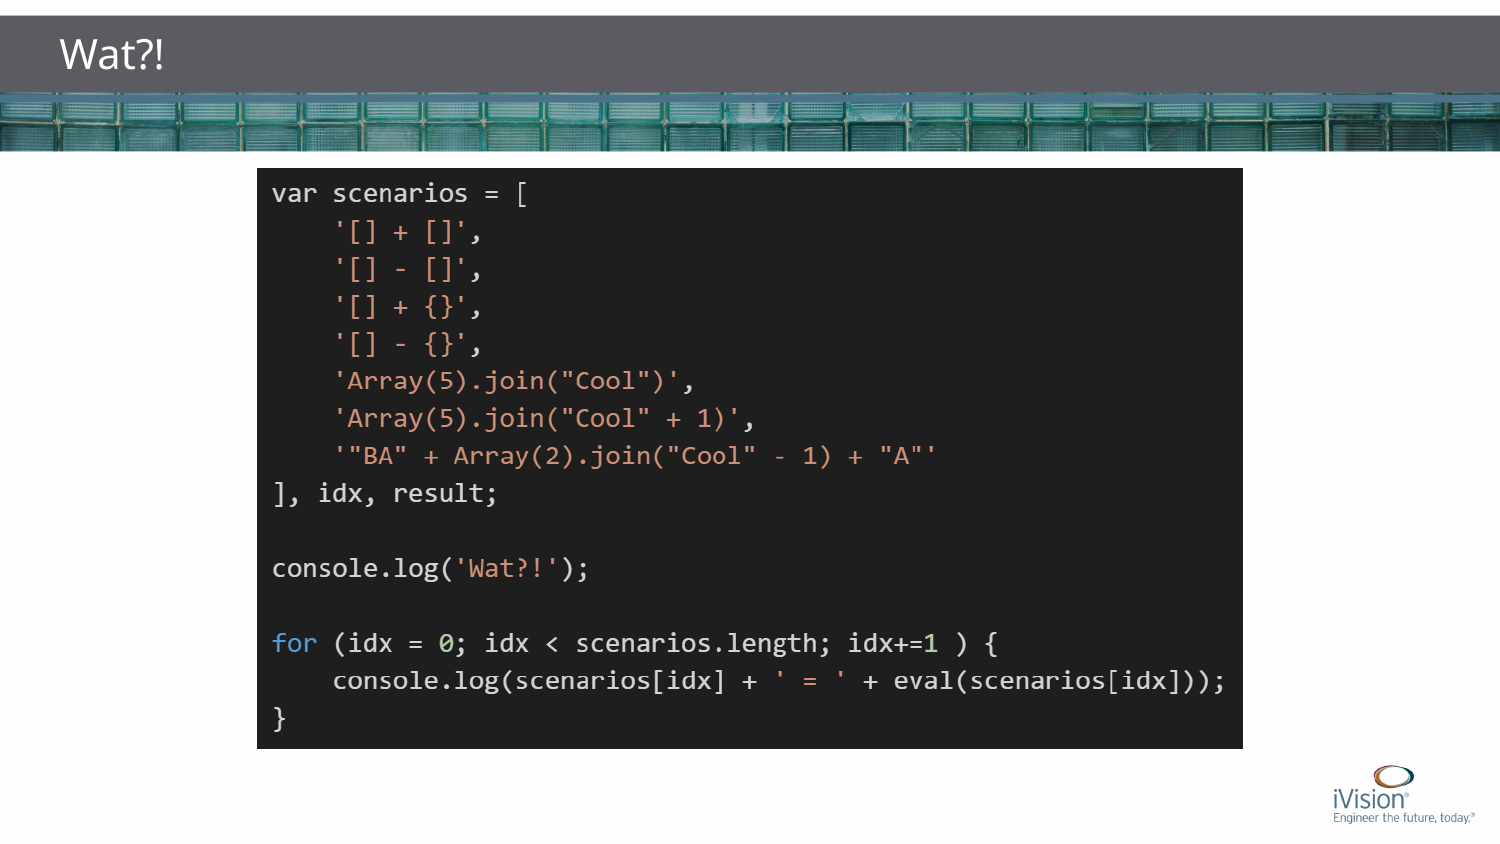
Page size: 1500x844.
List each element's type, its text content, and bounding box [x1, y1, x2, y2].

list Wat?! [44, 33, 1092, 80]
picture [0, 0, 1500, 844]
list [257, 168, 1243, 749]
